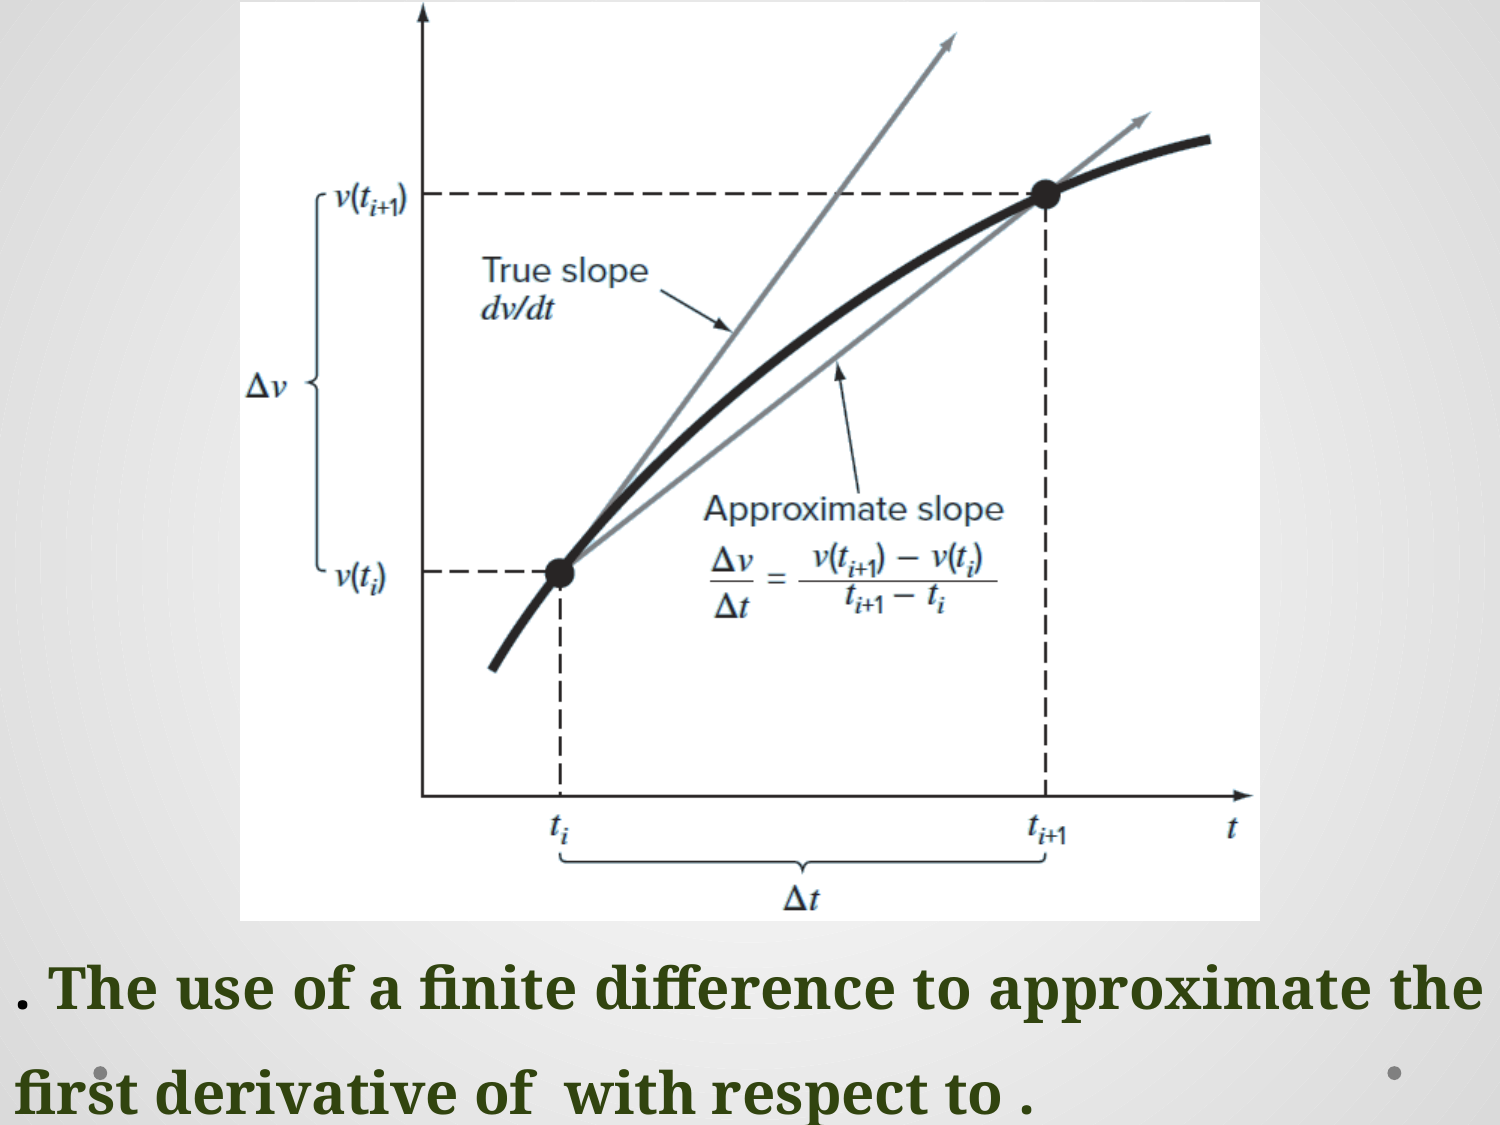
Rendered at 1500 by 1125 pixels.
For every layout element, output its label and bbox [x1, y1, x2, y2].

picture [239, 2, 1260, 921]
